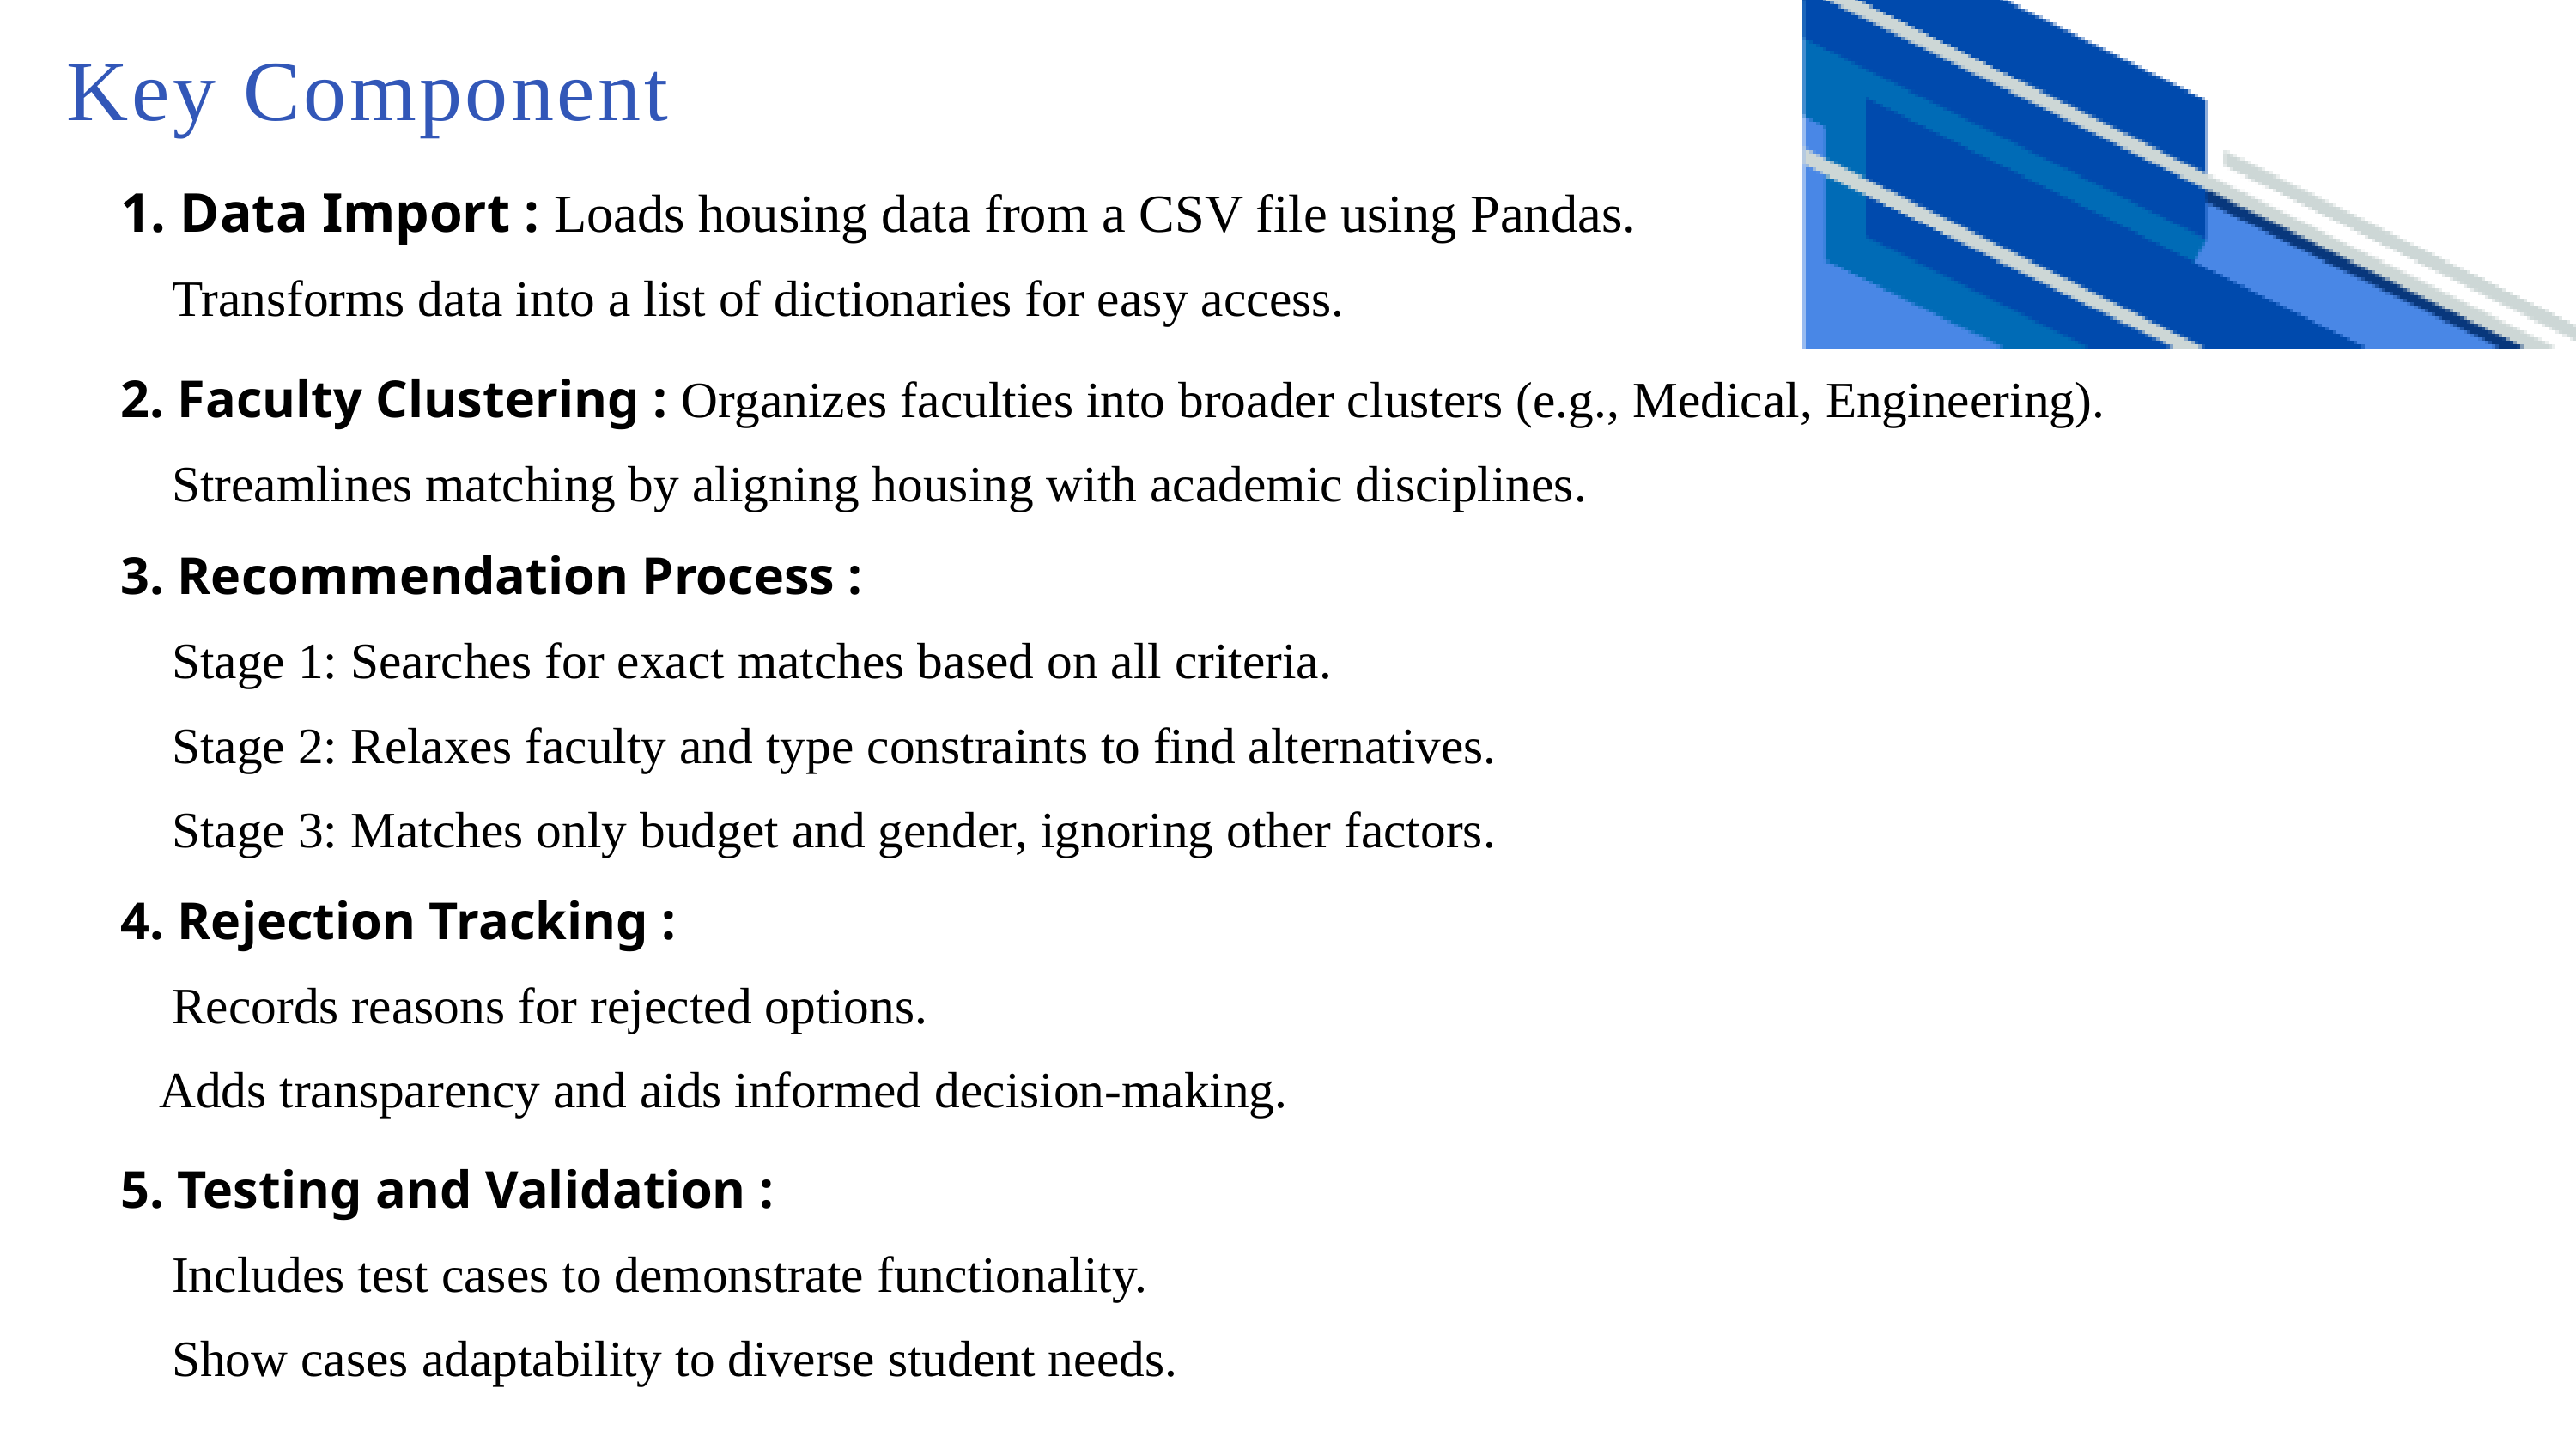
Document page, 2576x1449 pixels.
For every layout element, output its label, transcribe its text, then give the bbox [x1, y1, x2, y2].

text_box 3. Recommendation Process : Stage 1: Searches for exact matches based on all criteria. Stage 2: Relaxes faculty and type constraints to find alternatives. Stage 3: Matches only budget and gender, ignoring other factors. [120, 520, 2456, 858]
text_box 5. Testing and Validation : Includes test cases to demonstrate functionality. Show cases adaptability to diverse student needs. [120, 1134, 2456, 1449]
text_box Key Component [66, 34, 874, 241]
text_box [1802, 0, 2576, 349]
text_box 1. Data Import : Loads housing data from a CSV file using Pandas. Transforms data into a list of dictionaries for easy access. [120, 154, 1802, 327]
text_box 2. Faculty Clustering : Organizes faculties into broader clusters (e.g., Medical, Engineering). Streamlines matching by aligning housing with academic disciplines. [120, 343, 2456, 512]
text_box 4. Rejection Tracking : Records reasons for rejected options. Adds transparency and aids informed decision-making. [120, 865, 2456, 1119]
